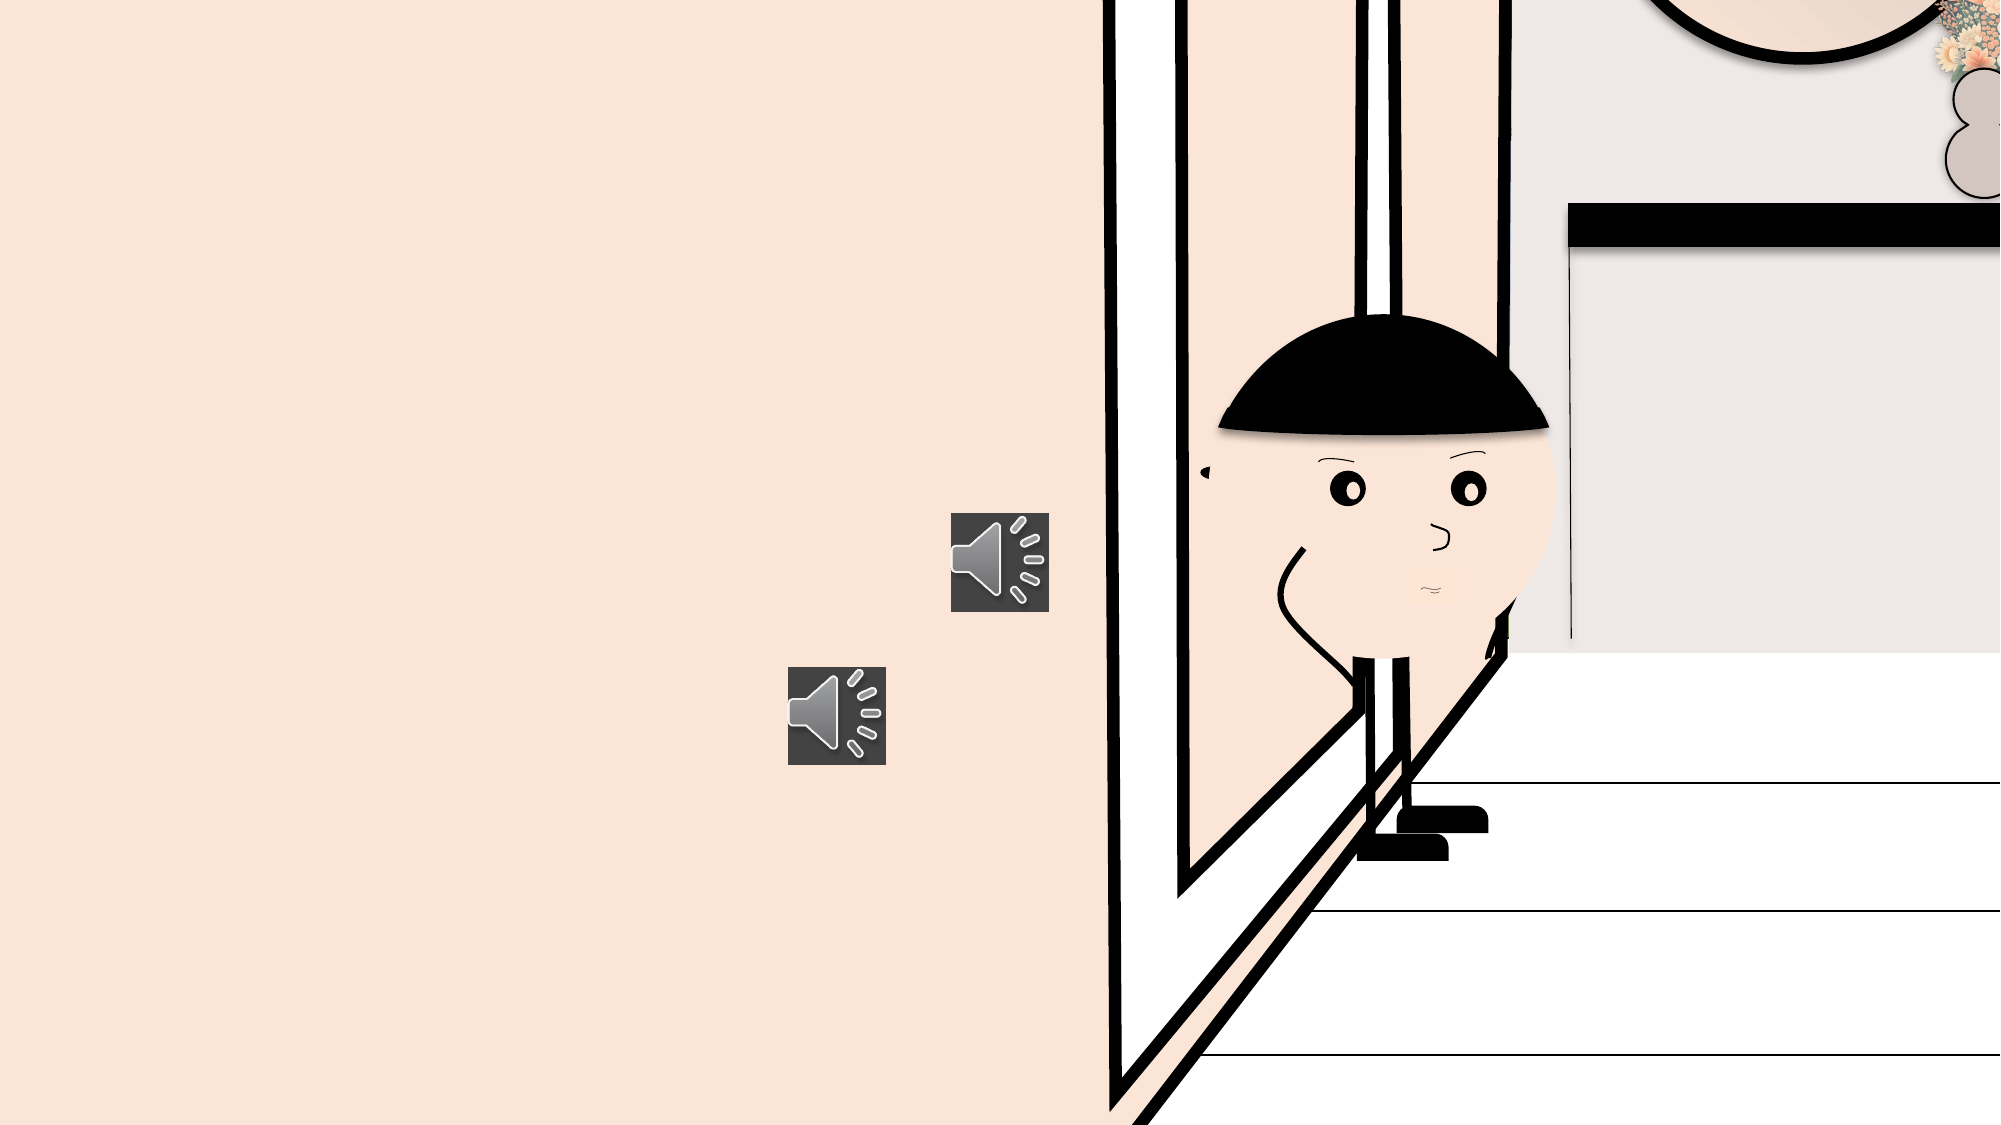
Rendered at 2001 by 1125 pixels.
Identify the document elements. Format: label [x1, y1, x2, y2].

text_box [0, 0, 2000, 1125]
text_box [1405, 570, 1460, 605]
picture [786, 665, 887, 766]
text_box [1208, 318, 1556, 861]
picture [949, 512, 1050, 613]
